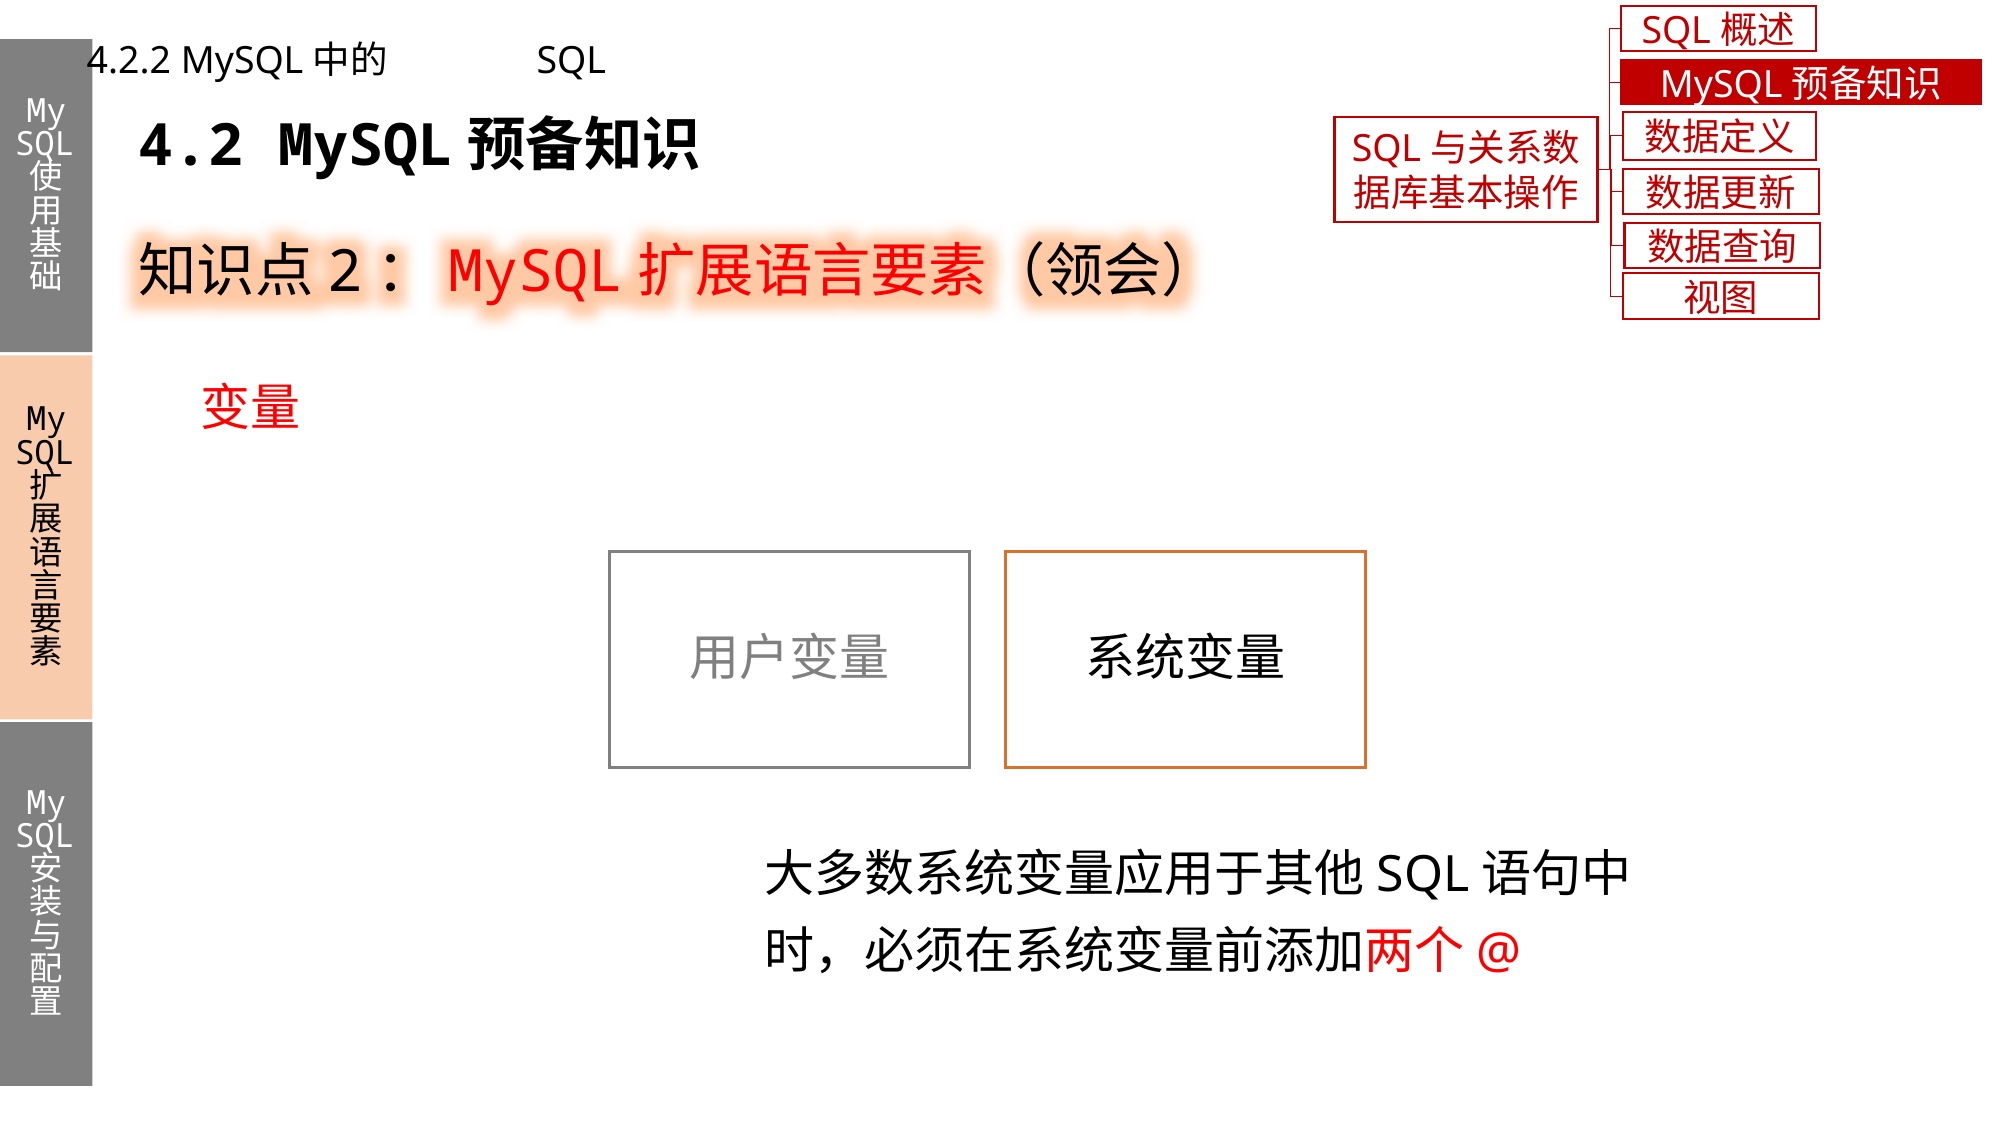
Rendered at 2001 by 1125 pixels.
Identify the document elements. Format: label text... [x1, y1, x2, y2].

text_box 从表或视图中删除数据 [118, 170, 1949, 335]
text_box 大多数系统变量应用于其他SQL语句中时，必须在系统变量前添加两个@ [749, 817, 1647, 987]
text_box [1597, 169, 1623, 297]
text_box 数据定义 [1622, 111, 1817, 161]
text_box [1597, 135, 1623, 169]
text_box SQL与关系数据库基本操作 [1333, 116, 1597, 223]
text_box 数据更新 [1623, 168, 1820, 215]
text_box 知识点2：MySQL扩展语言要素（领会） [120, 172, 1945, 329]
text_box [114, 166, 1954, 339]
text_box 4.2 MySQL预备知识 [120, 97, 1568, 156]
text_box 4.2 MySQL预备知识 [120, 157, 1333, 164]
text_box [0, 38, 93, 1086]
text_box 视图 [1622, 272, 1820, 320]
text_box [1597, 82, 1621, 135]
text_box MySQL预备知识 [1621, 59, 1982, 105]
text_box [1597, 28, 1621, 82]
text_box 数据查询 [1623, 222, 1821, 269]
text_box 变量 [186, 350, 1827, 443]
text_box 4.2.2 MySQL中的 SQL [71, 28, 621, 89]
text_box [321, 551, 1655, 768]
text_box SQL概述 [1620, 5, 1817, 52]
